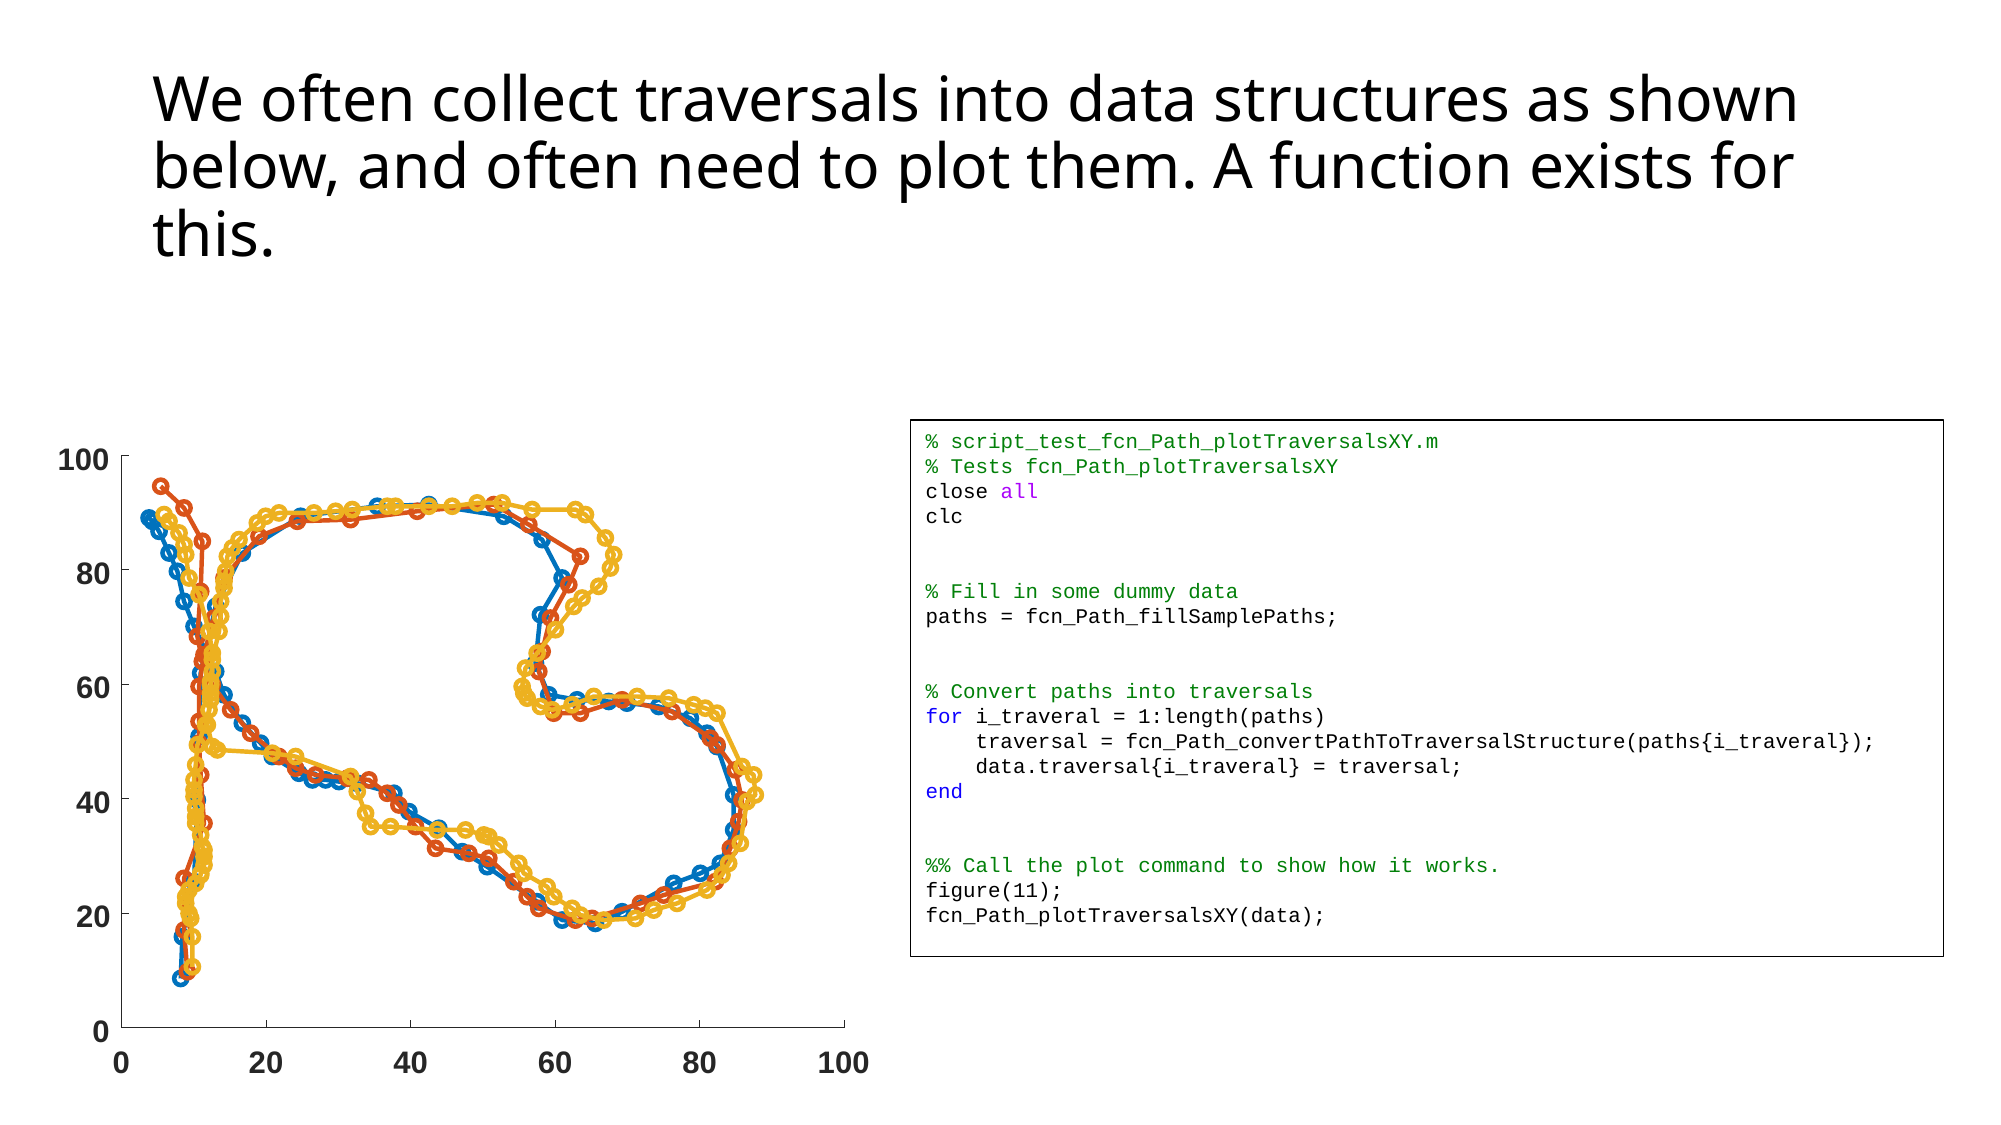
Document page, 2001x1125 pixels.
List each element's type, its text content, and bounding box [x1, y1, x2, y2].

text_box % script_test_fcn_Path_plotTraversalsXY.m % Tests fcn_Path_plotTraversalsXY close all clc % Fill in some dummy data paths = fcn_Path_fillSamplePaths; % Convert paths into traversals for i_traveral = 1:length(paths) traversal = fcn_Path_convertPathToTraversalStructure(paths{i_traveral}); data.traversal{i_traveral} = traversal; end %% Call the plot command to show how it works. figure(11); fcn_Path_plotTraversalsXY(data); [932, 420, 1944, 957]
title We often collect traversals into data structures as shown below, and often need to plot them. A function exists for this. [137, 59, 1863, 278]
picture [0, 403, 932, 1103]
